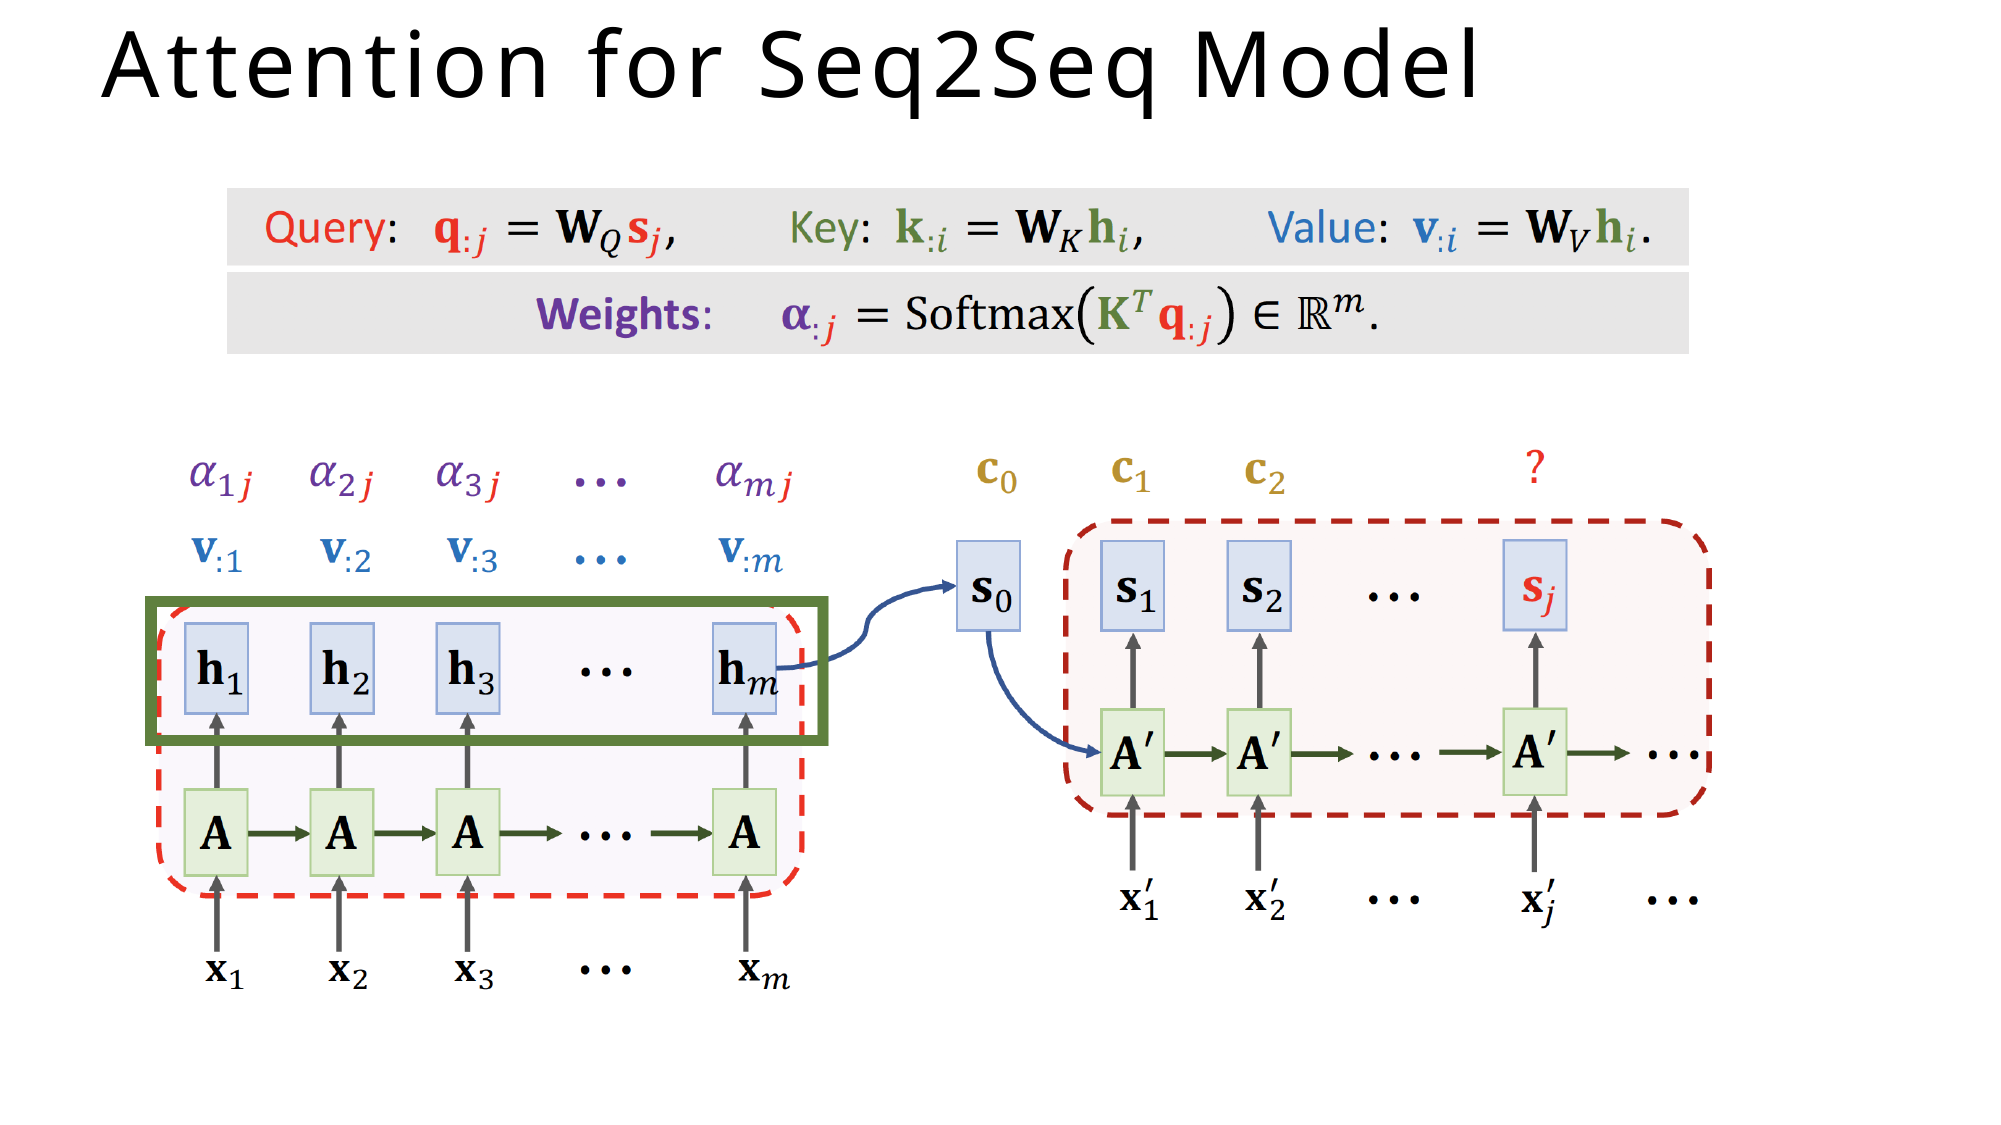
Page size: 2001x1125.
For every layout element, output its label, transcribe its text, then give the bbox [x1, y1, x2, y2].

picture [131, 166, 1754, 999]
title Attention for Seq2Seq Model [99, 0, 1543, 156]
